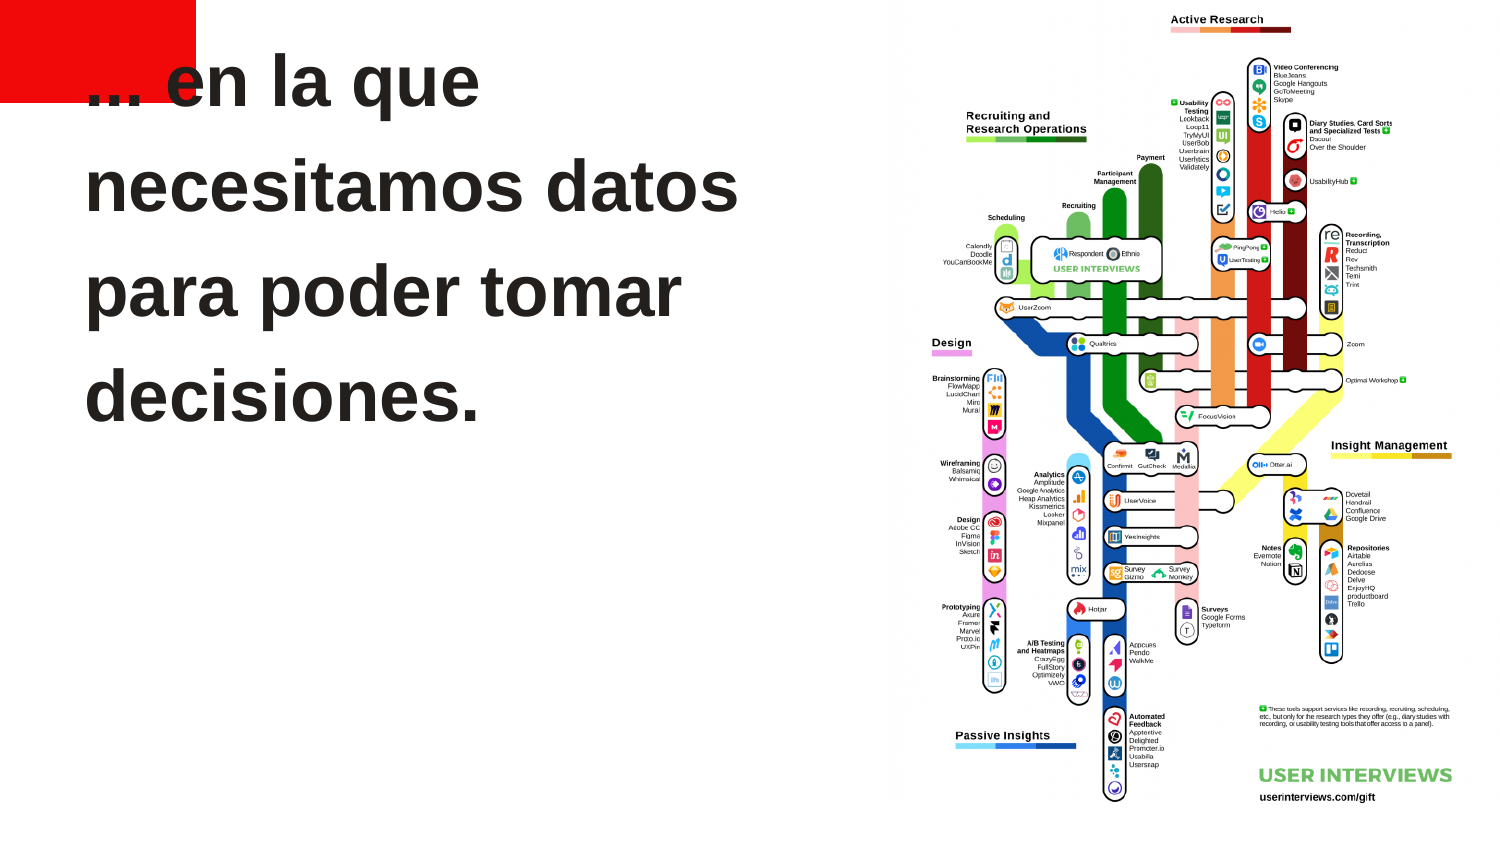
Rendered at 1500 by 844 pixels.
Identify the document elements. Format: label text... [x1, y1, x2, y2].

text_box ... en la que necesitamos datos para poder tomar decisiones. [84, 16, 784, 103]
picture [883, 0, 1500, 805]
text_box [0, 0, 196, 103]
